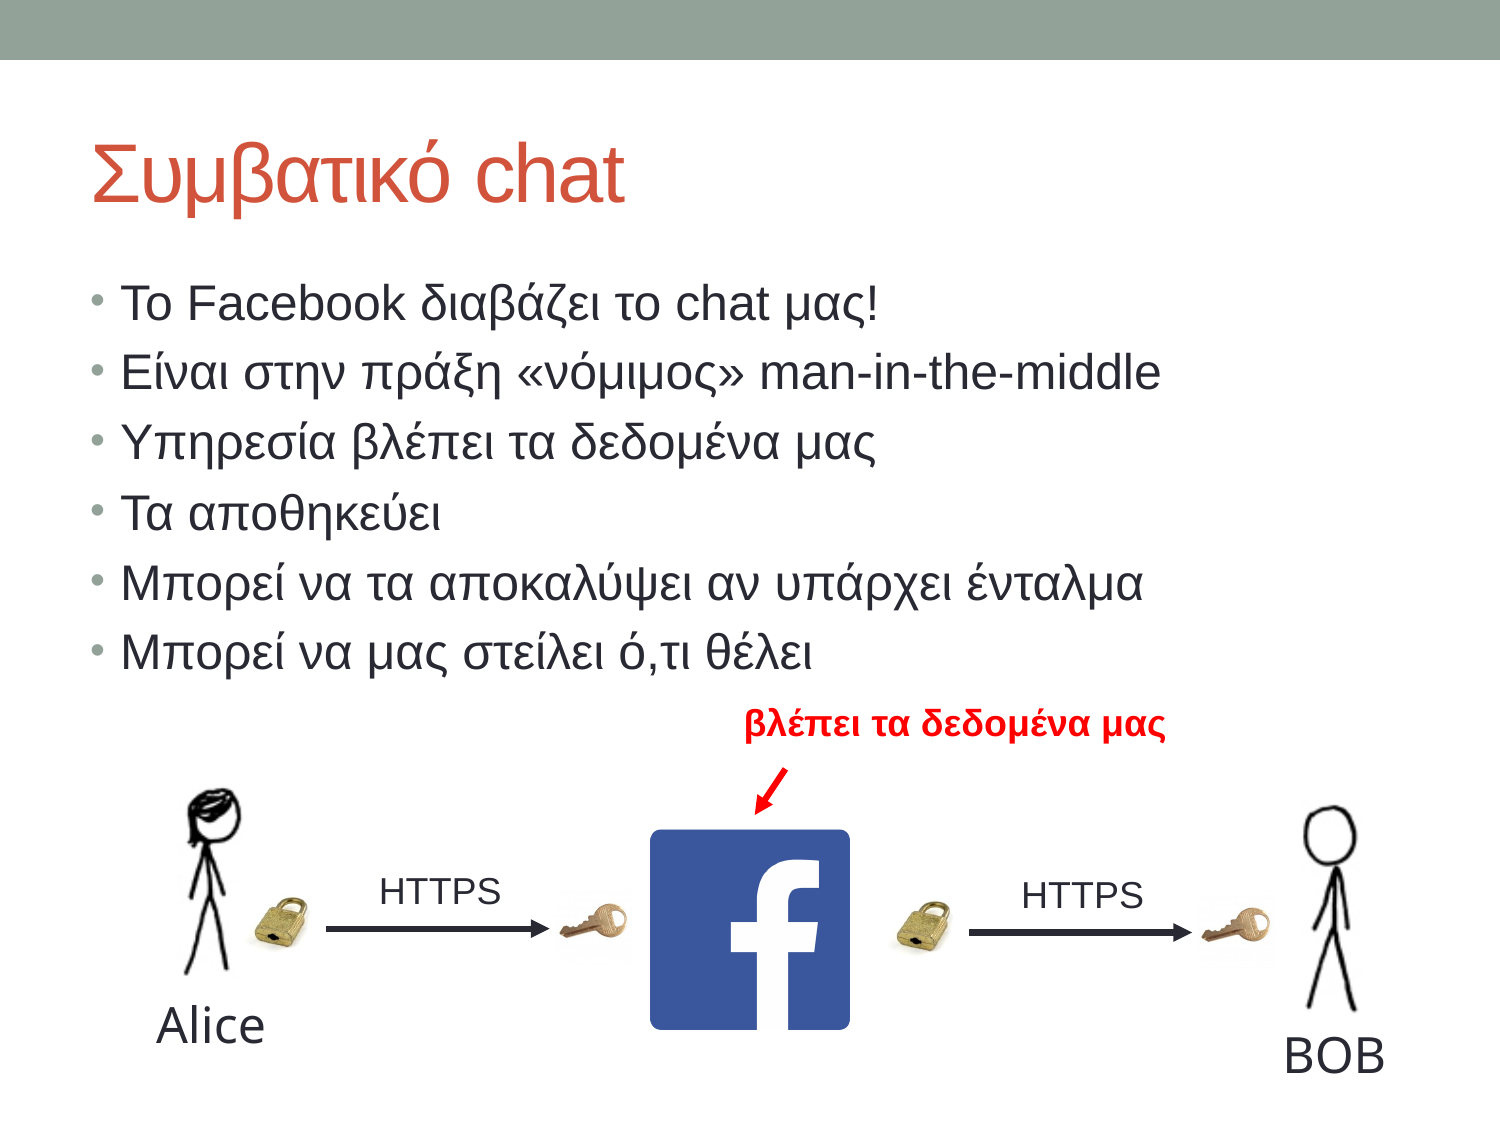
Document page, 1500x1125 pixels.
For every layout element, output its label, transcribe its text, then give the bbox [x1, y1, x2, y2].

picture [872, 888, 969, 962]
title Συμβατικό chat [75, 87, 1425, 250]
picture [649, 822, 851, 1037]
text_box βλέπει τα δεδομένα μας [728, 691, 1182, 752]
text_box HTTPS [284, 859, 596, 920]
list To Facebook διαβάζει το chat μας! Είναι στην πράξη «νόμιμος» man-in-the-middle Υπηρεσία βλέπει τα δεδομένα μας Τα αποθηκεύει Μπορεί να τα αποκαλύψει αν υπάρχει ένταλμα Μπορεί να μας στείλει ό,τι θέλει [75, 262, 1425, 1063]
picture [177, 768, 327, 987]
picture [1197, 890, 1275, 969]
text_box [754, 768, 786, 816]
picture [1300, 798, 1368, 1017]
text_box BOB [1259, 1016, 1409, 1091]
text_box Alice [136, 986, 286, 1062]
text_box HTTPS [927, 863, 1239, 924]
picture [554, 886, 633, 965]
